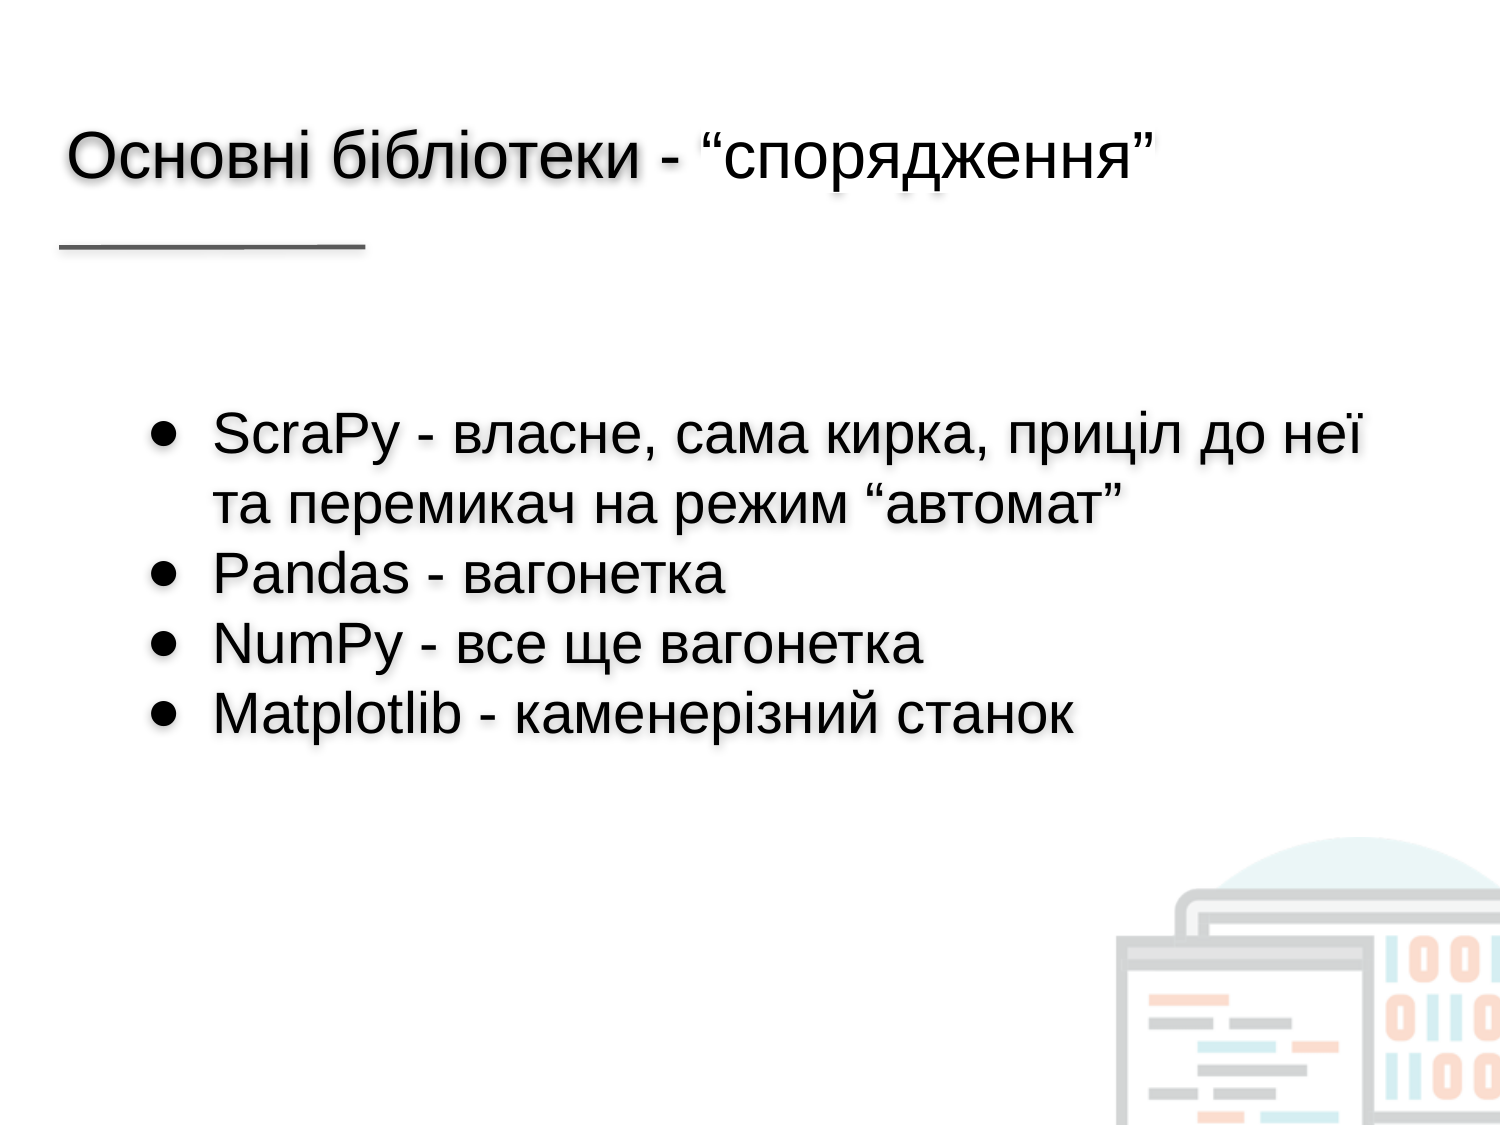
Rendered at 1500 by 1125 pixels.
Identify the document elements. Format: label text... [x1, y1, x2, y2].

text_box ScraPy - власне, сама кирка, приціл до неї та перемикач на режим “автомат” Pandas - вагонетка NumPy - все ще вагонетка Matplotlib - каменерізний станок [123, 380, 1398, 1084]
text_box Основні бібліотеки - “спорядження” [51, 97, 1449, 223]
picture [1046, 837, 1500, 1125]
